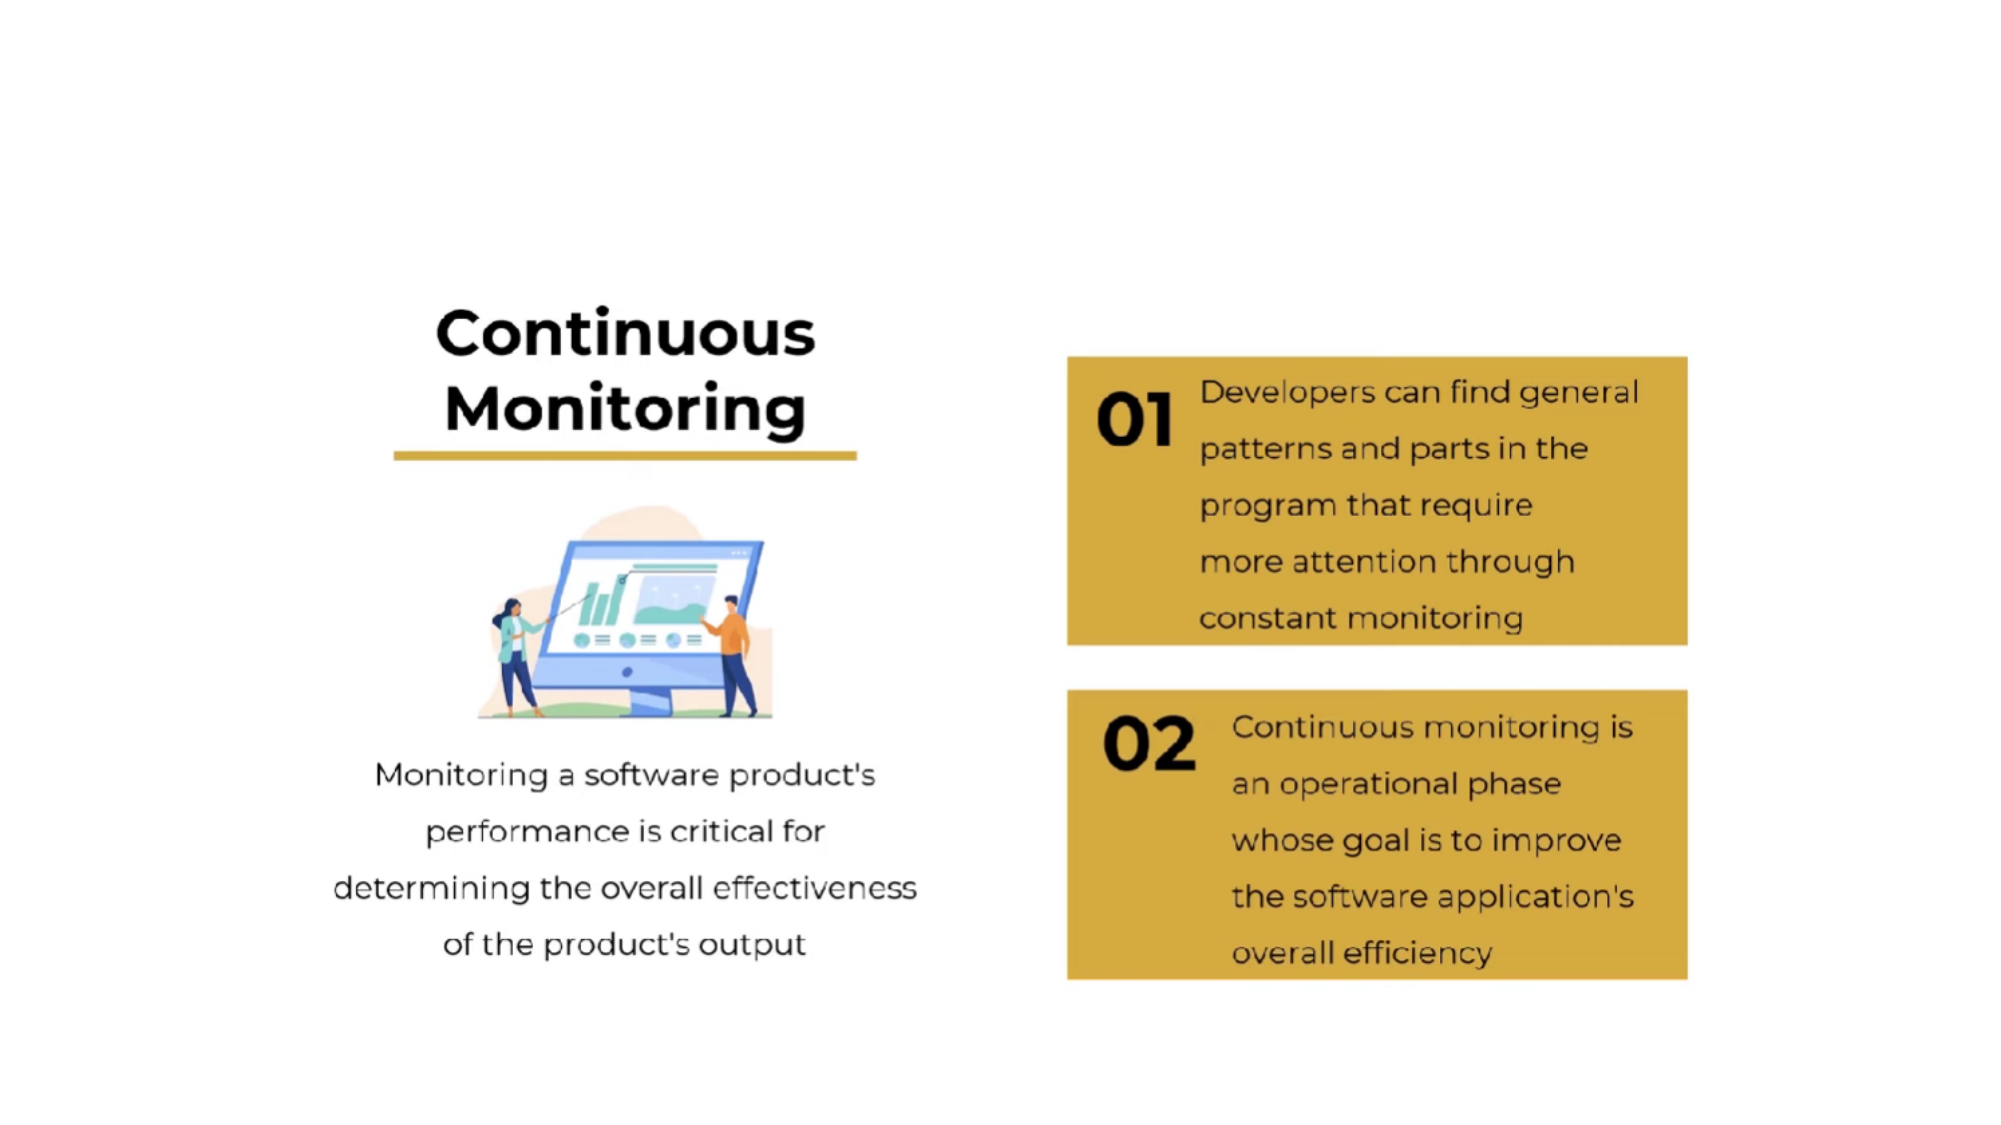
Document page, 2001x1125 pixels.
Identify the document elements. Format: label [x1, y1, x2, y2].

list [292, 299, 1708, 1014]
